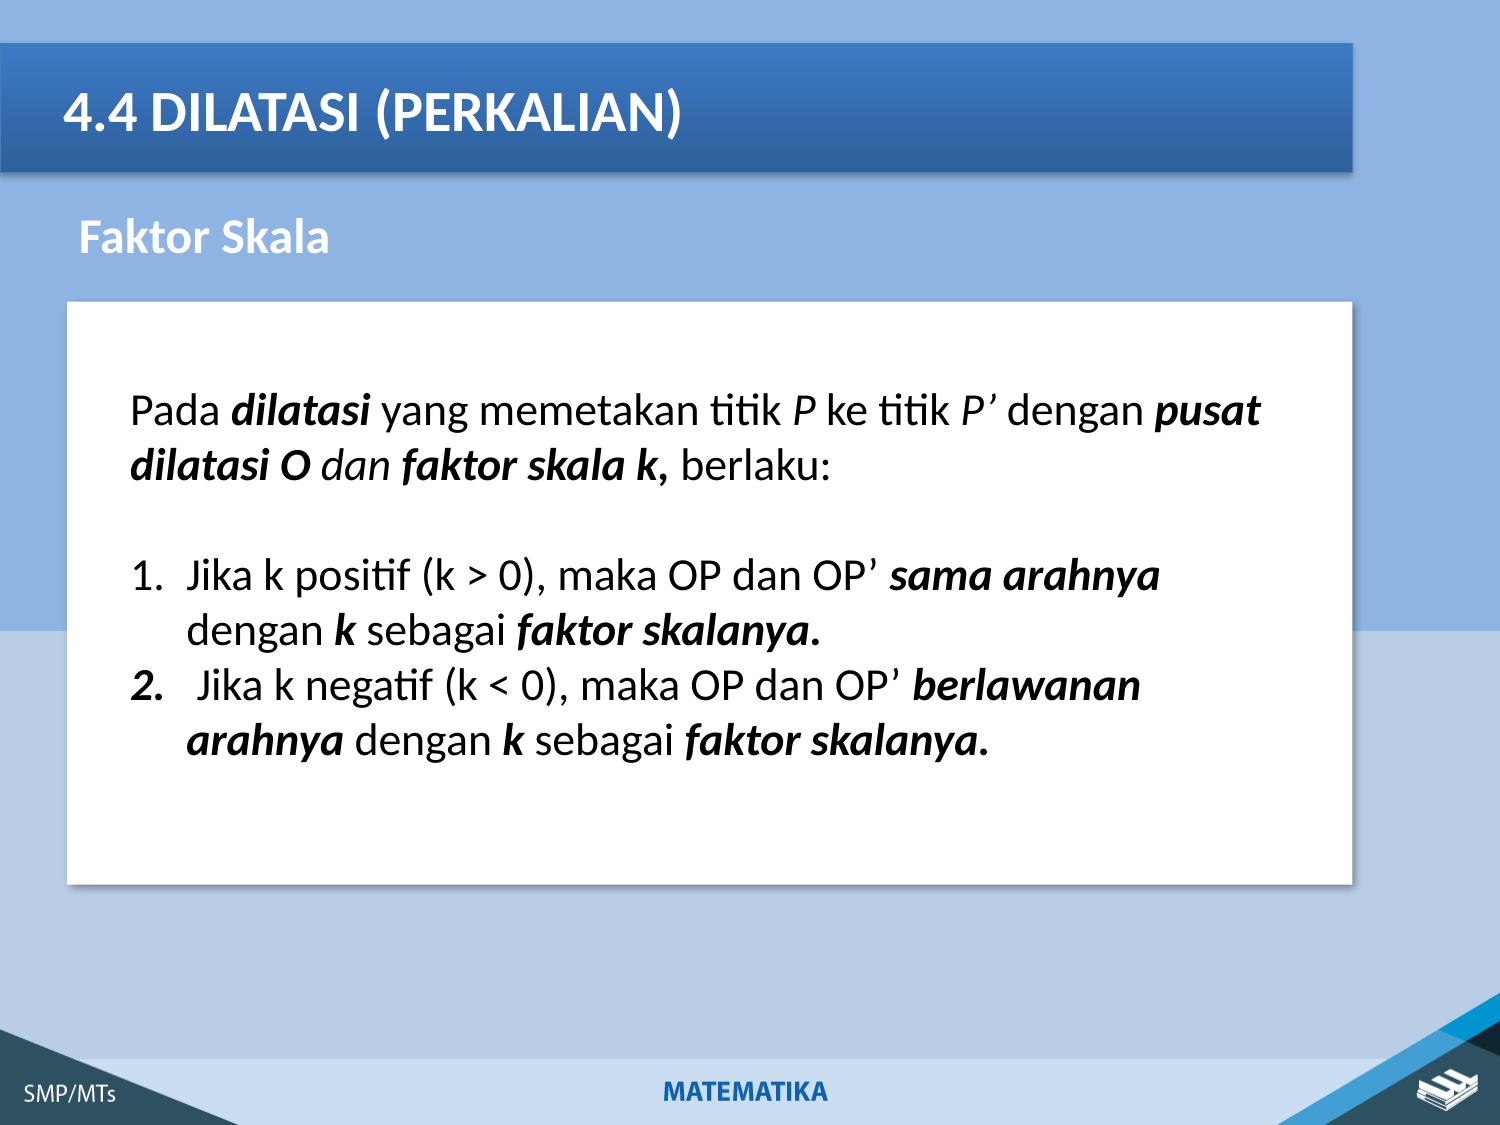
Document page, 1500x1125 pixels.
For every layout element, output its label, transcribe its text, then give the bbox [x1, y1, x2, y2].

text_box Faktor Skala [63, 196, 941, 271]
text_box [65, 299, 1354, 887]
text_box [0, 632, 1500, 993]
picture [0, 993, 1500, 1125]
text_box 4.4 DILATASI (PERKALIAN) [0, 43, 1353, 173]
text_box [0, 0, 1500, 632]
text_box Pada dilatasi yang memetakan titik P ke titik P’ dengan pusat dilatasi O dan faktor skala k, berlaku: Jika k positif (k > 0), maka OP dan OP’ sama arahnya dengan k sebagai faktor skalanya. Jika k negatif (k < 0), maka OP dan OP’ berlawanan arahnya dengan k sebagai faktor skalanya. [115, 372, 1279, 827]
